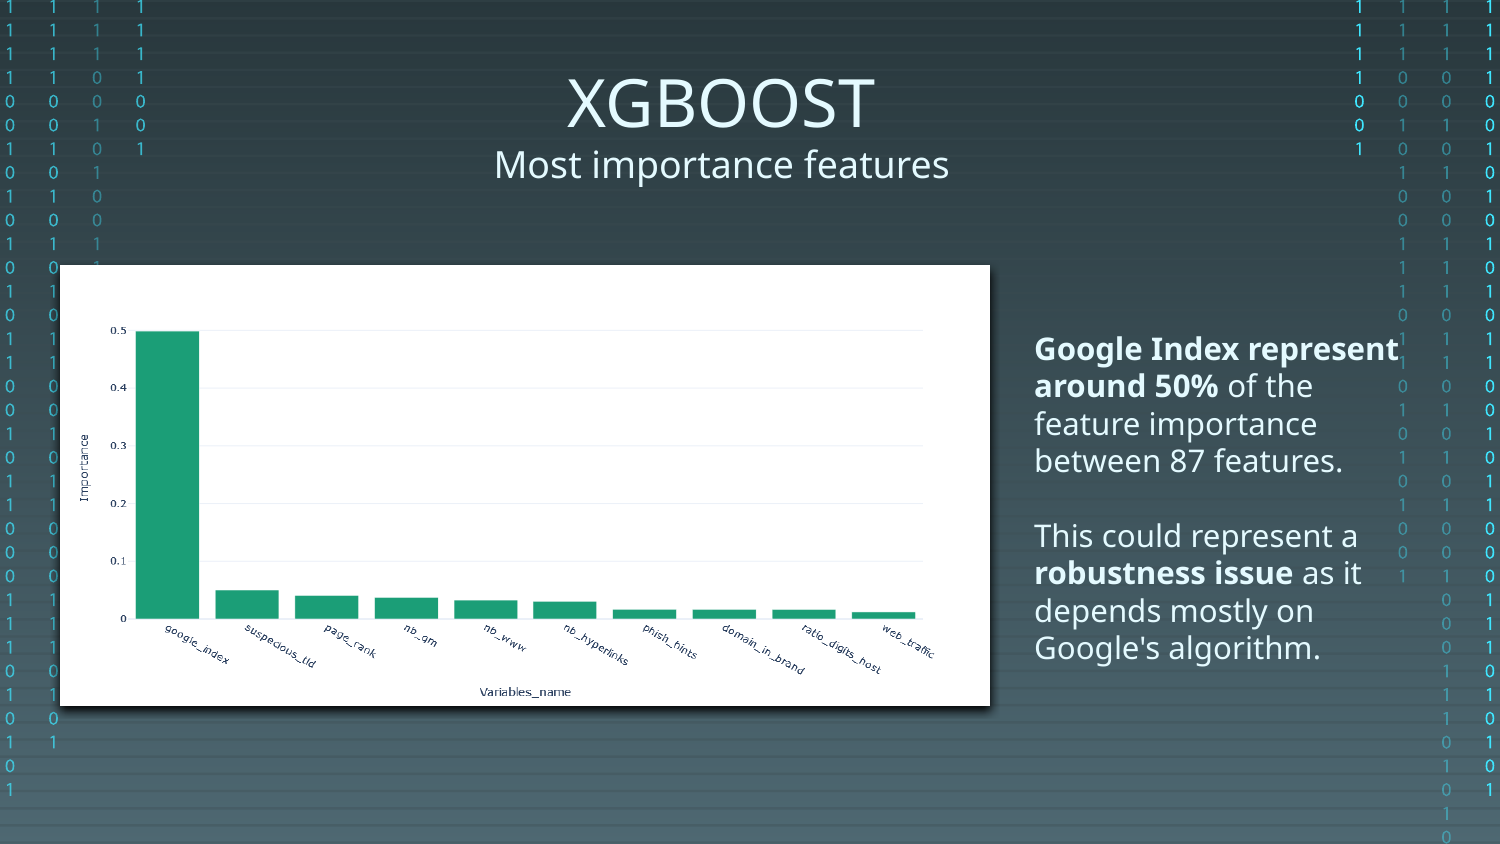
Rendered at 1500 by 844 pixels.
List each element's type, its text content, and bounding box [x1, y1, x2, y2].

picture [59, 265, 991, 707]
text_box Google Index represent around 50% of the feature importance between 87 features. This could represent a robustness issue as it depends mostly on Google's algorithm. [1019, 313, 1440, 673]
title XGBOOST Most importance features [90, 46, 1354, 188]
